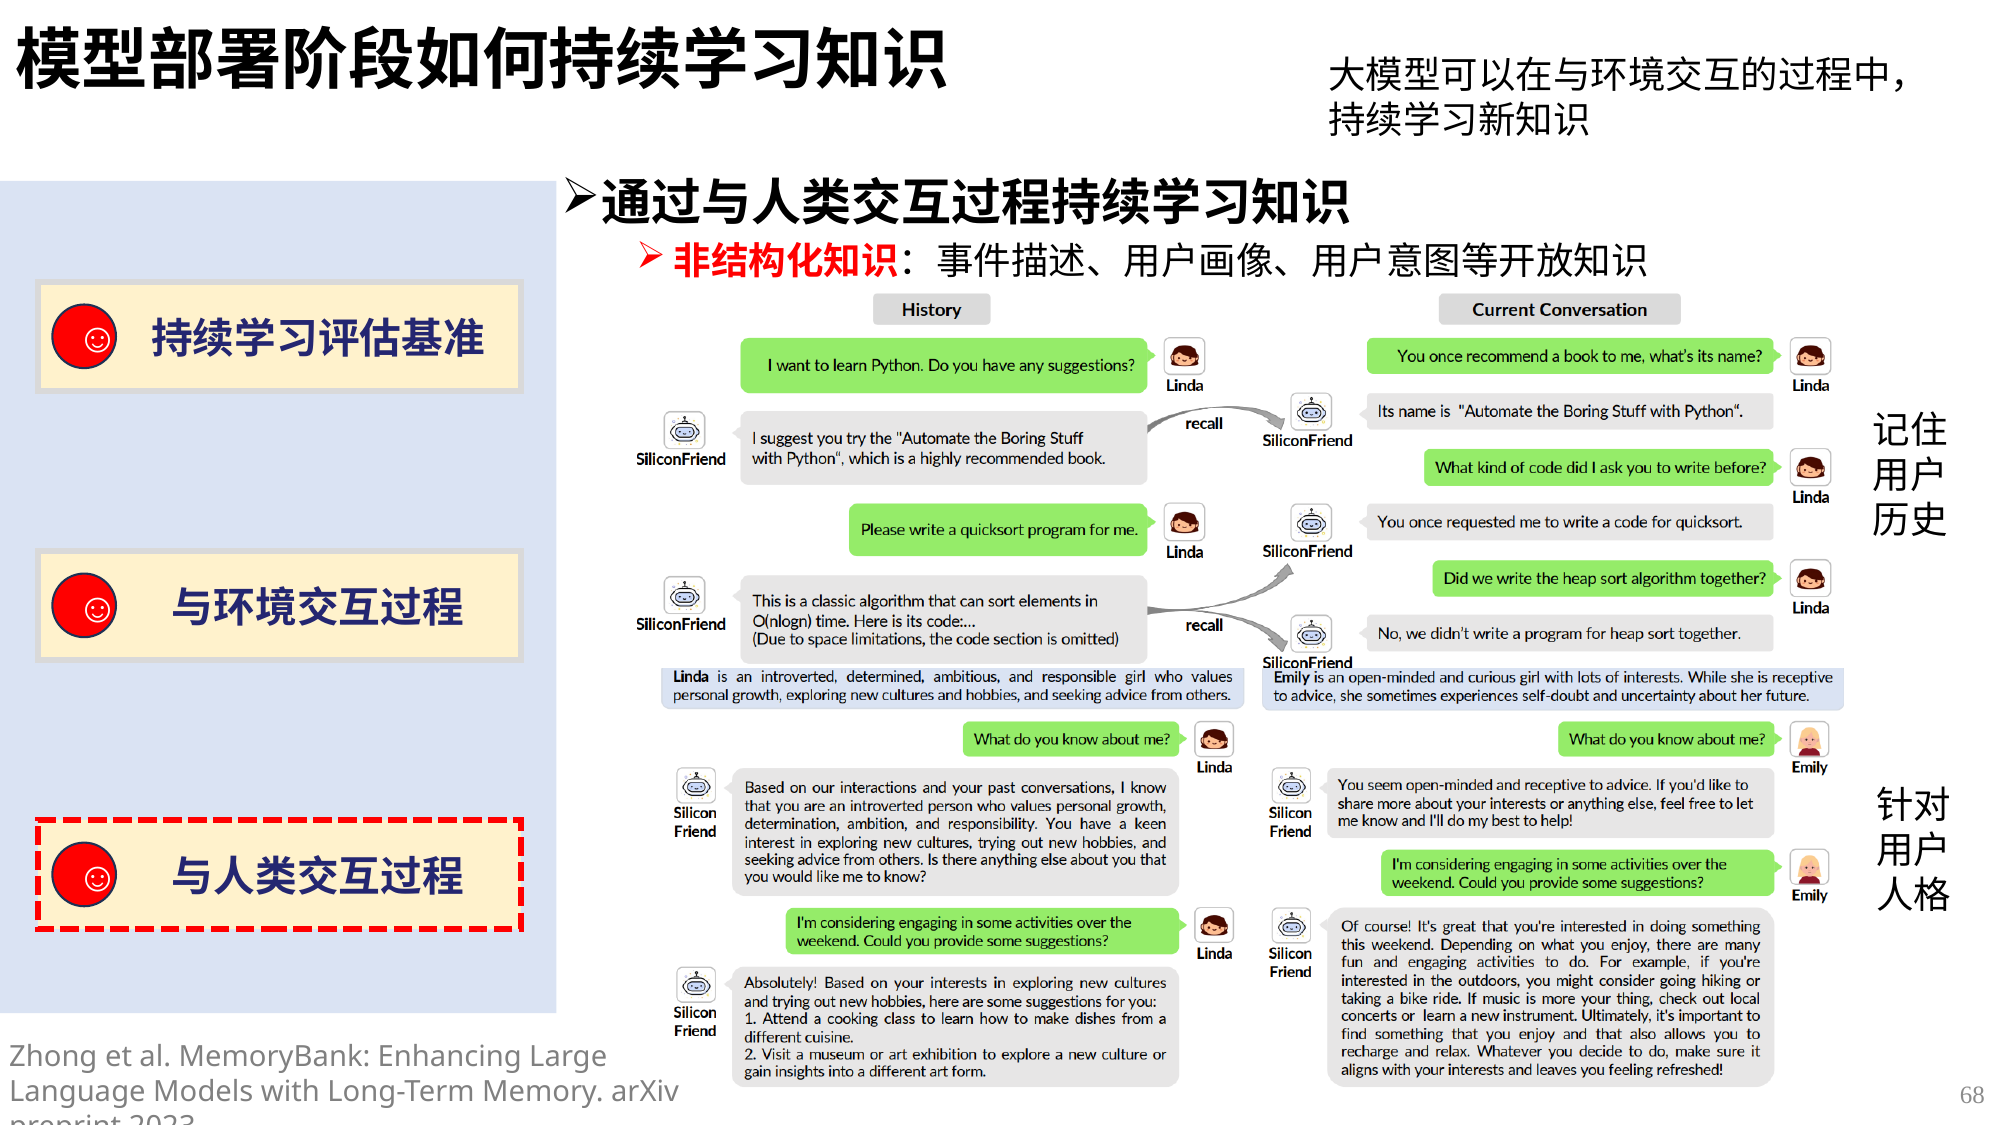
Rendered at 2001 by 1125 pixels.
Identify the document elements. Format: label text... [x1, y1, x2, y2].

text_box 记住用户历史 [1893, 399, 1979, 549]
slide_number 68 [1550, 1063, 2000, 1124]
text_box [37, 550, 521, 661]
text_box 大模型可以在与环境交互的过程中，持续学习新知识 [1313, 43, 1922, 149]
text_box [37, 819, 521, 930]
text_box [0, 180, 546, 1014]
text_box 针对用户人格 [1881, 773, 1983, 924]
picture [606, 259, 1893, 1122]
text_box Zhong et al. MemoryBank: Enhancing Large Language Models with Long-Term Memory. arXiv preprint.2023. [0, 1030, 725, 1125]
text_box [37, 281, 521, 392]
title 模型部署阶段如何持续学习知识 [0, 6, 1325, 119]
list 通过与人类交互过程持续学习知识 非结构化知识：事件描述、用户画像、用户意图等开放知识 [546, 170, 1893, 1014]
